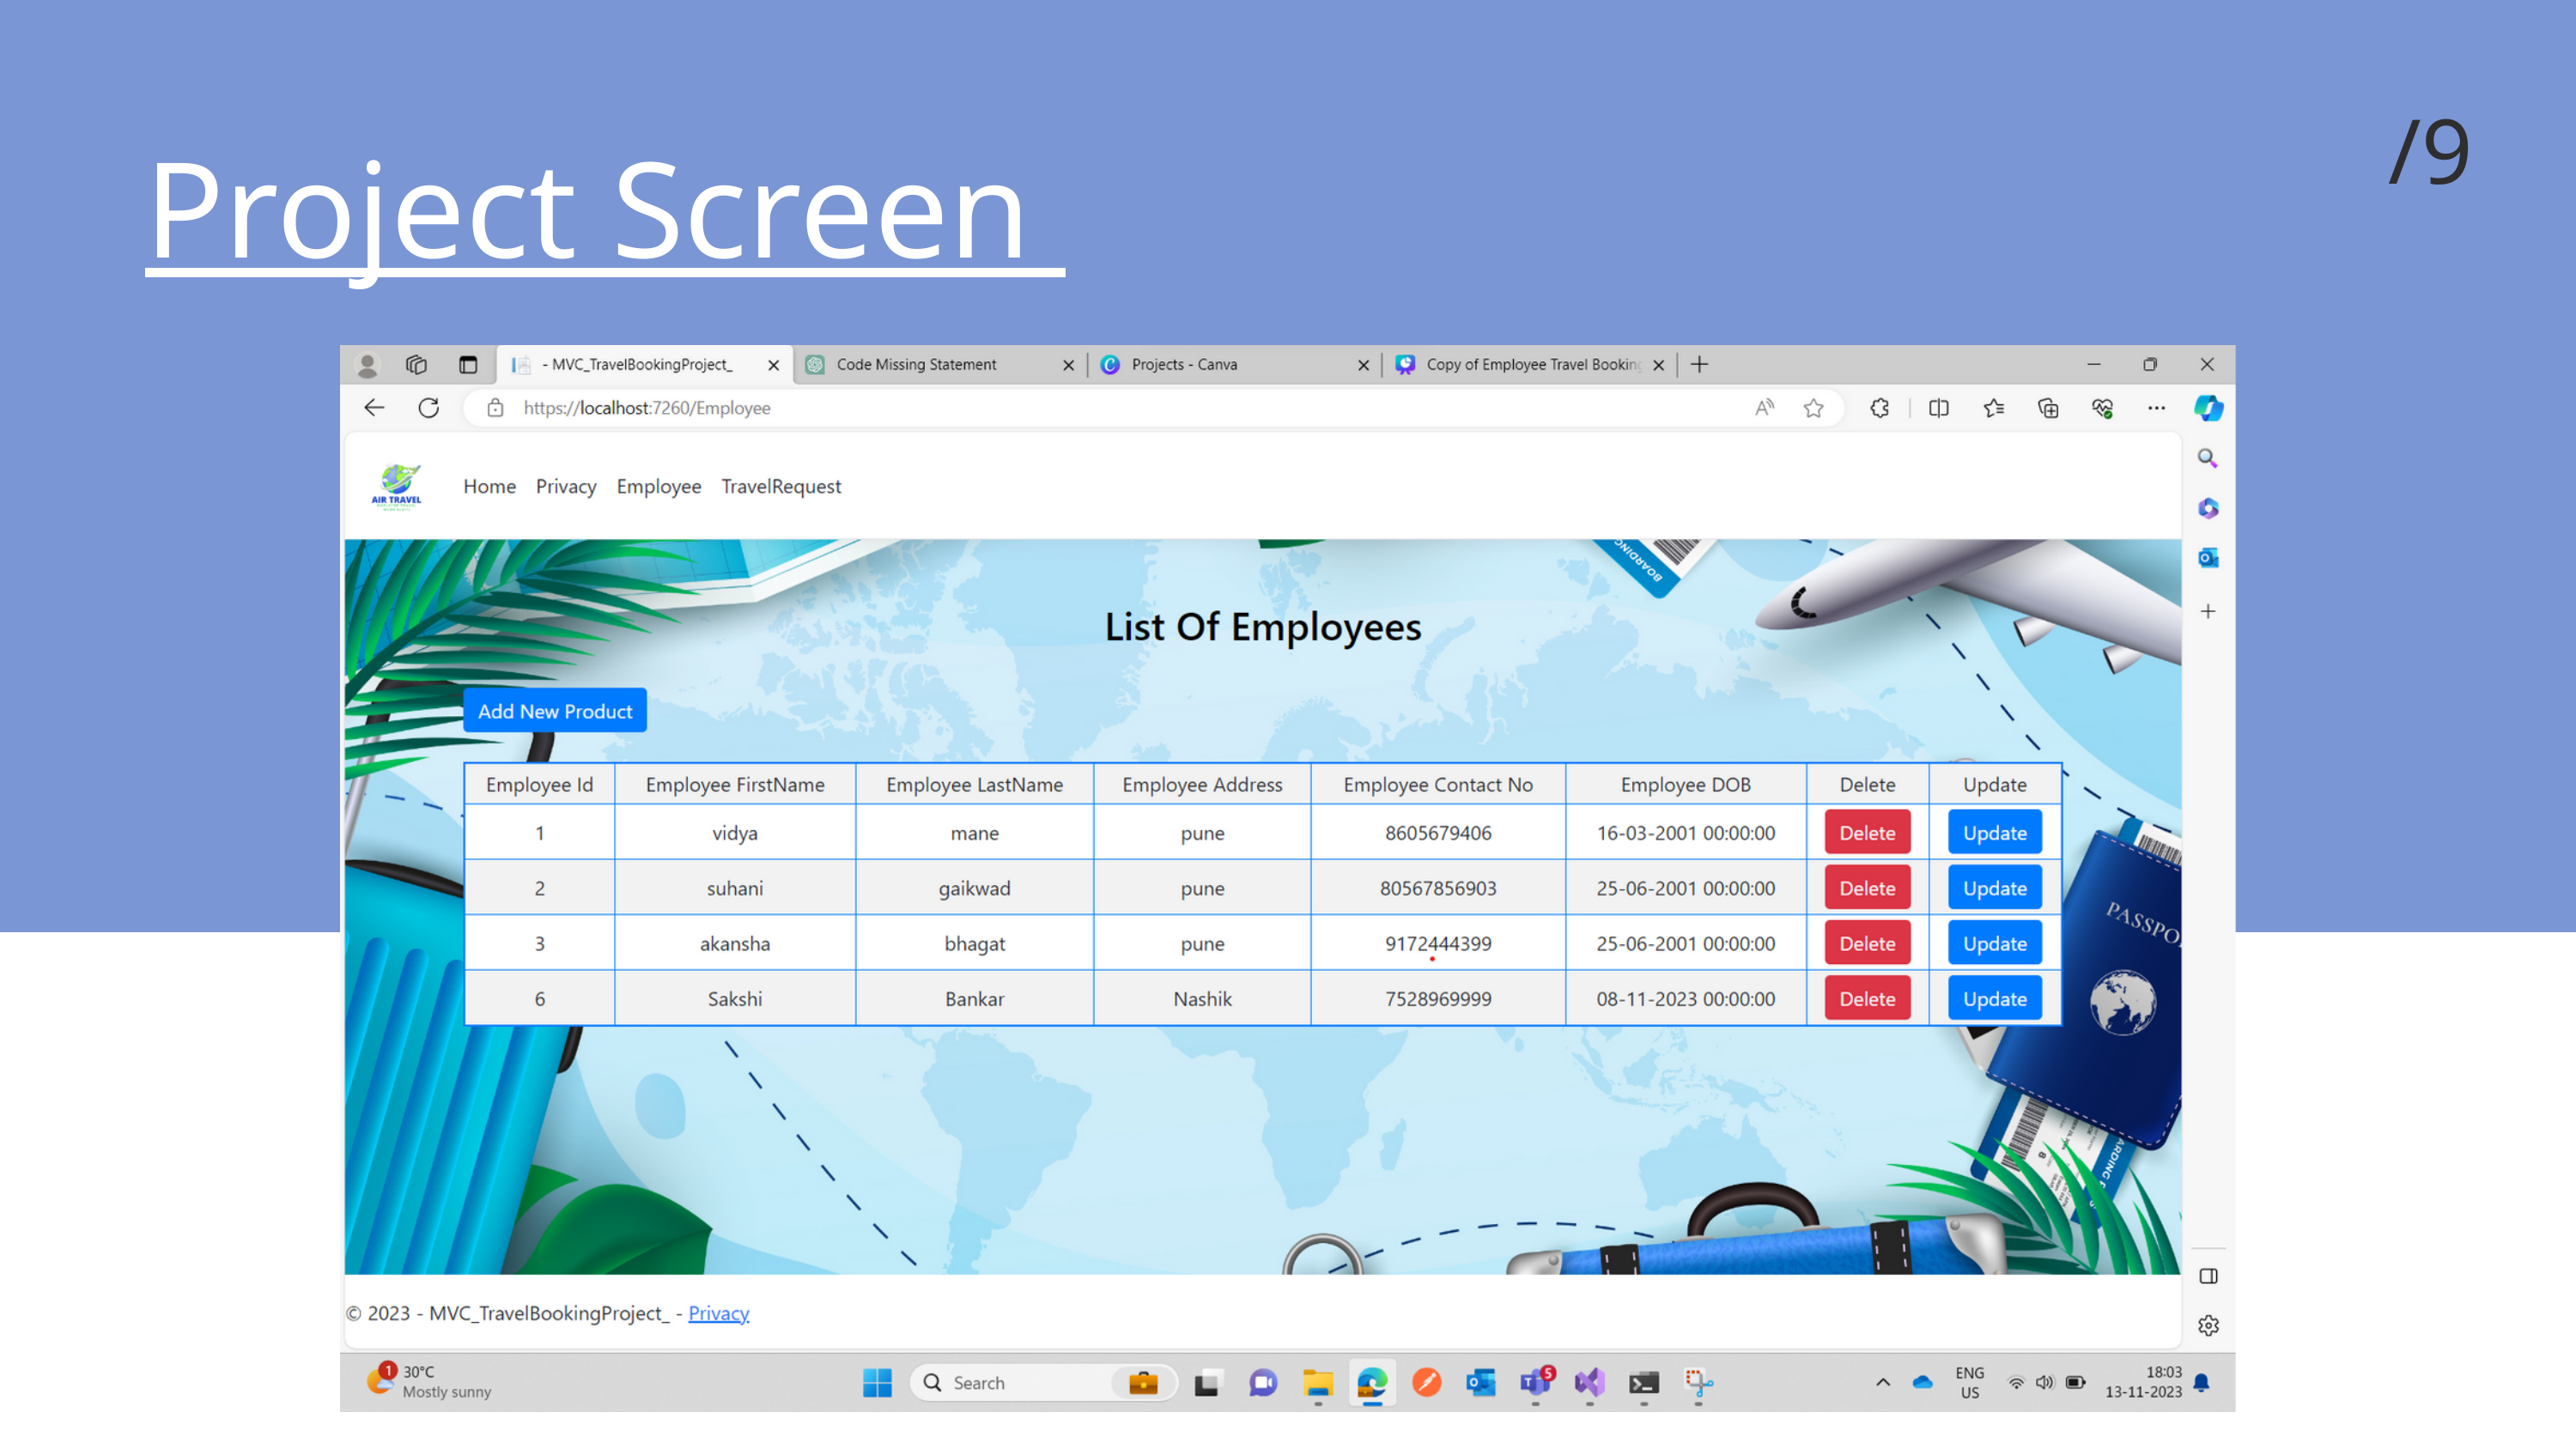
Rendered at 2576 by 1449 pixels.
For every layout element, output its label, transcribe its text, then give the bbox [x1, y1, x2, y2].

text_box Project Screen [144, 99, 815, 284]
text_box /9 [2315, 76, 2547, 203]
text_box [1761, 345, 2236, 1412]
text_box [821, 0, 1754, 1449]
text_box [340, 345, 815, 1412]
